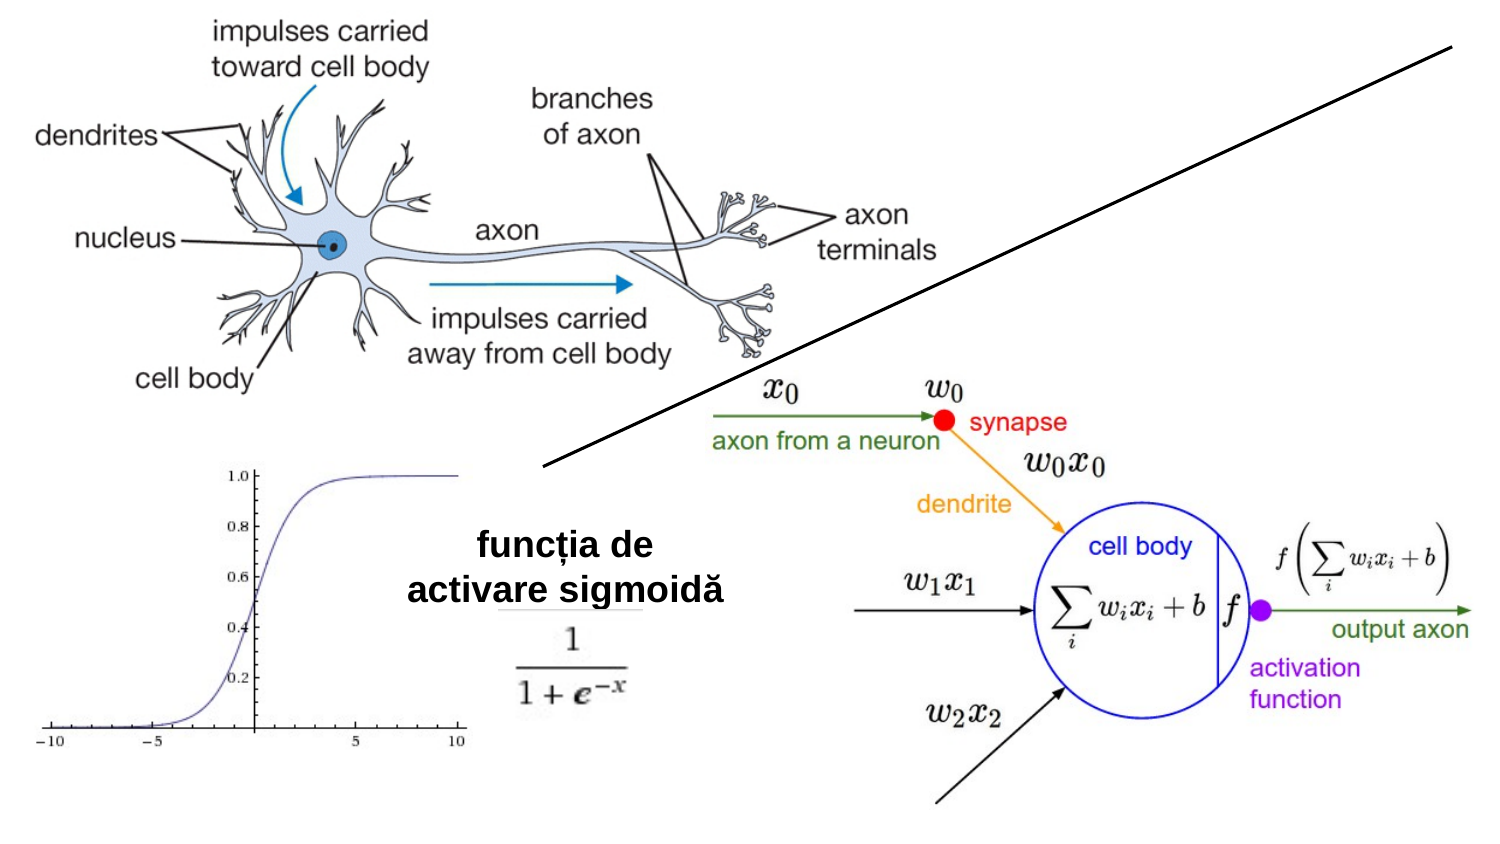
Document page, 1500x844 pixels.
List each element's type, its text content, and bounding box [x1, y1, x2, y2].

picture [12, 461, 473, 755]
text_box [542, 46, 1453, 467]
text_box funcția de activare sigmoidă [476, 504, 699, 600]
picture [30, 10, 942, 401]
picture [498, 608, 643, 722]
picture [704, 370, 1475, 810]
